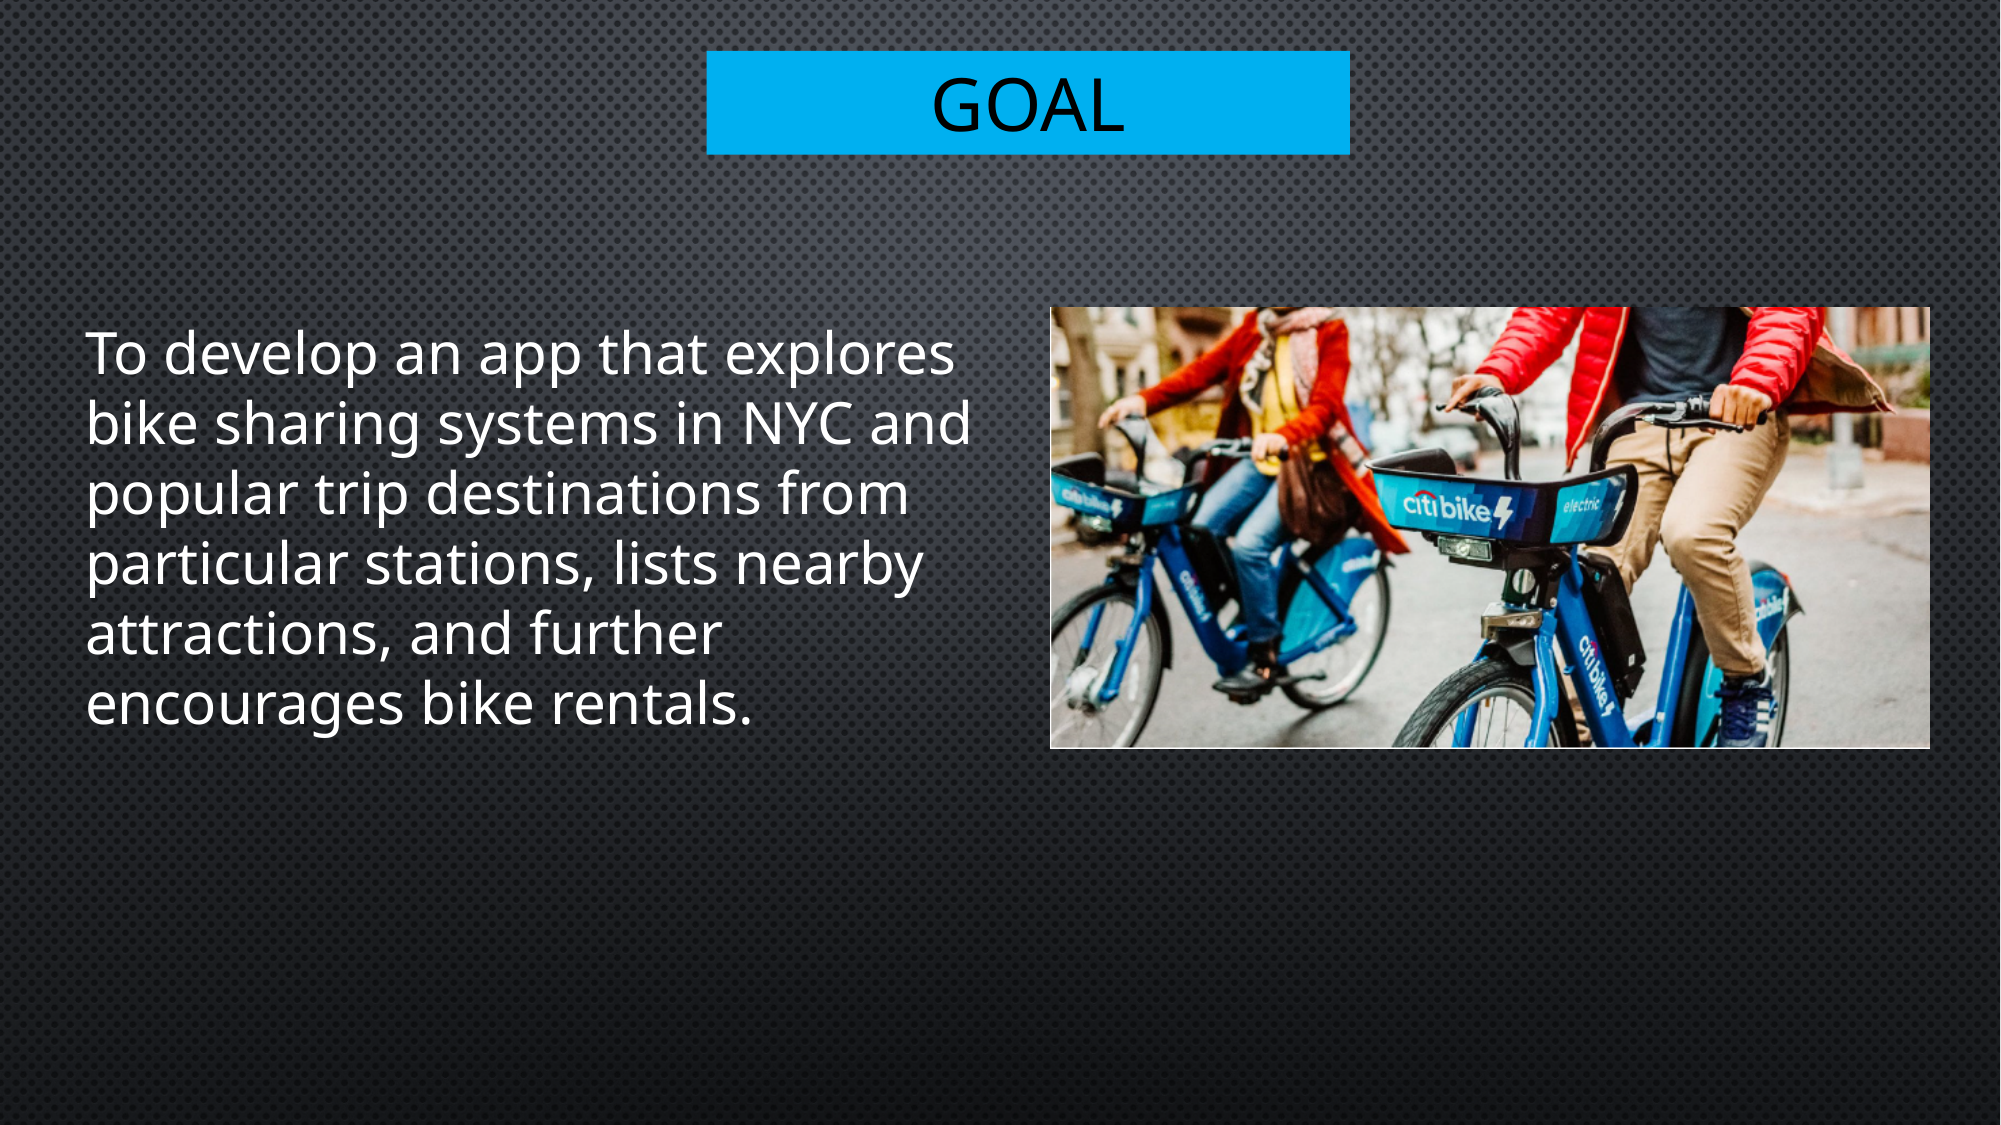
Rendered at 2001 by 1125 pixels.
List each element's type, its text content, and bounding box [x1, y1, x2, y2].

title GOAL [706, 50, 1350, 155]
text_box To develop an app that explores bike sharing systems in NYC and popular trip destinations from particular stations, lists nearby attractions, and further encourages bike rentals. [70, 308, 1049, 744]
picture [1049, 306, 1930, 750]
